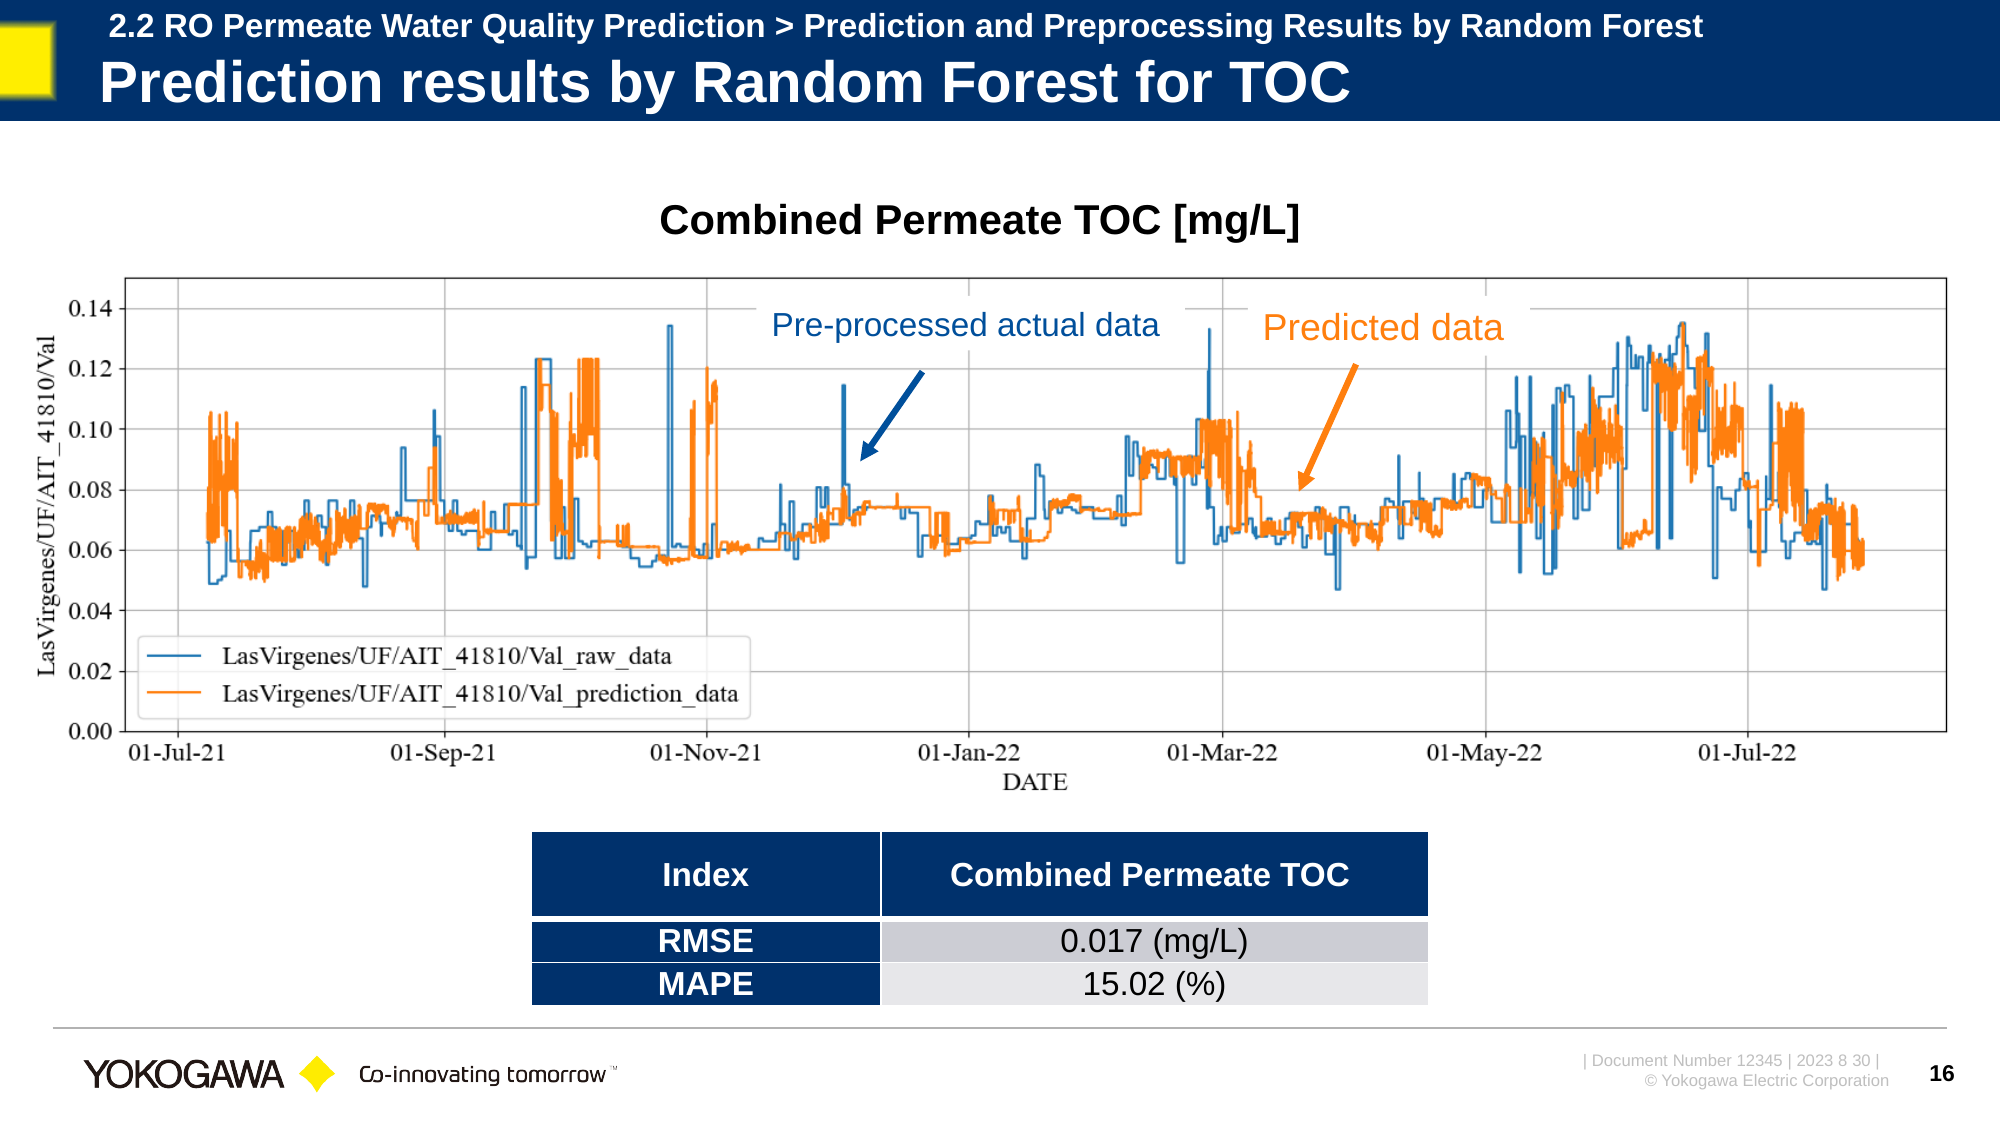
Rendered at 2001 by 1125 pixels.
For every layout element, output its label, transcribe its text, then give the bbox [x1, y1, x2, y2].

table_cell 15.02 (%) [882, 963, 1428, 1005]
slide_number 16 [1904, 1042, 1970, 1103]
text_box Prediction results by Random Forest for TOC [84, 41, 1955, 127]
picture [0, 6, 69, 115]
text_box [860, 371, 923, 462]
picture [24, 267, 1955, 796]
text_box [1298, 364, 1356, 492]
table_cell MAPE [532, 963, 880, 1005]
text_box 2.2 RO Permeate Water Quality Prediction > Prediction and Preprocessing Results by Random Forest [93, 0, 1766, 41]
table_header Index [532, 832, 880, 916]
table_cell RMSE [532, 922, 880, 962]
table_header Combined Permeate TOC [882, 832, 1428, 916]
text_box Combined Permeate TOC [mg/L] [556, 185, 1404, 252]
table_cell 0.017 (mg/L) [882, 922, 1428, 962]
picture [83, 1055, 617, 1093]
